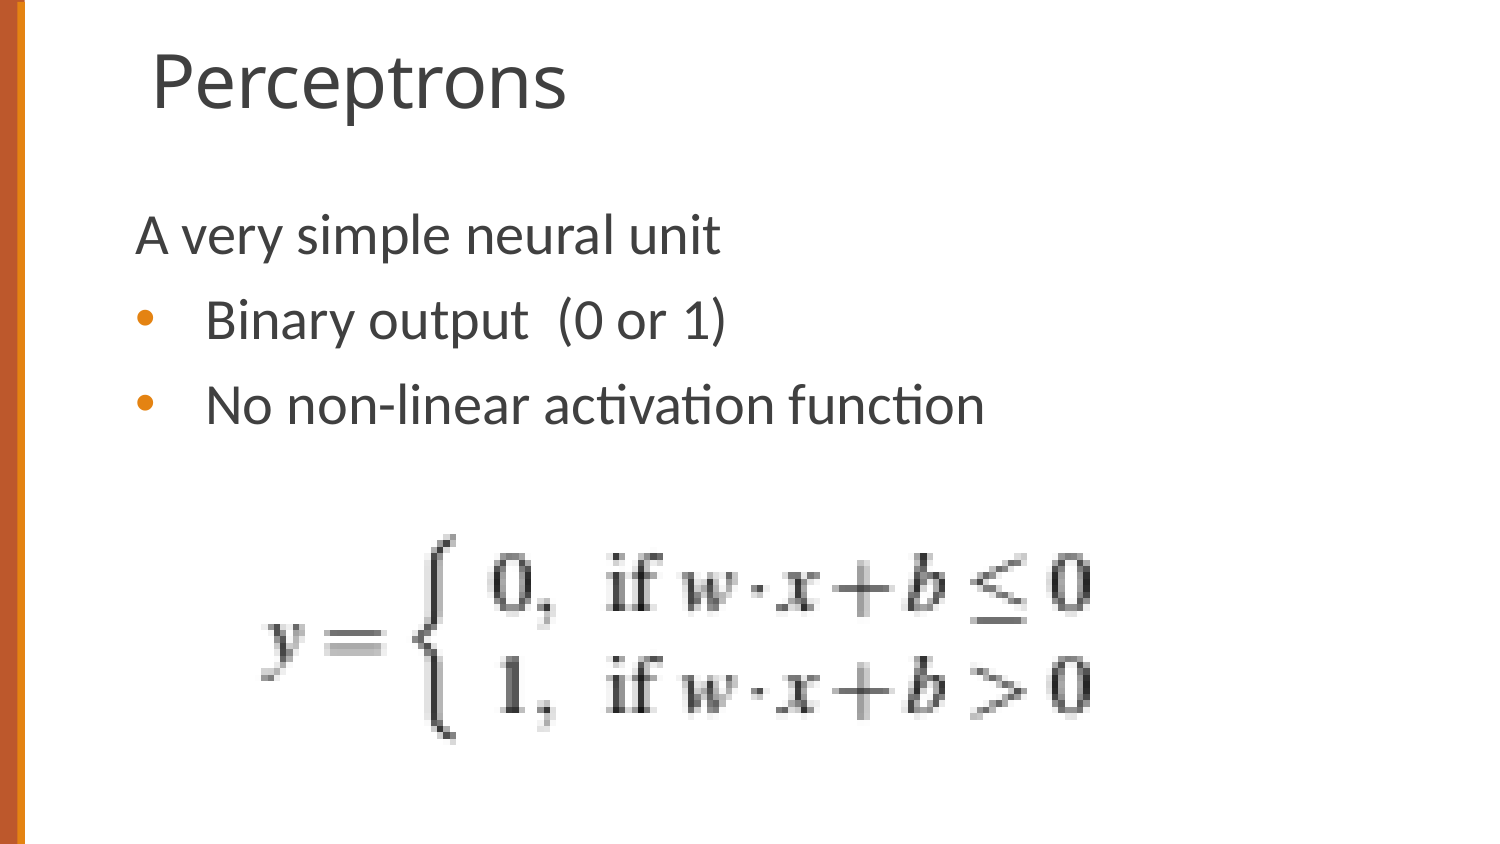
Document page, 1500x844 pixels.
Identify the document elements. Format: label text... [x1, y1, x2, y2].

picture [243, 496, 1098, 746]
list A very simple neural unit Binary output (0 or 1) No non-linear activation function [135, 196, 1373, 760]
title Perceptrons [135, 19, 1373, 132]
